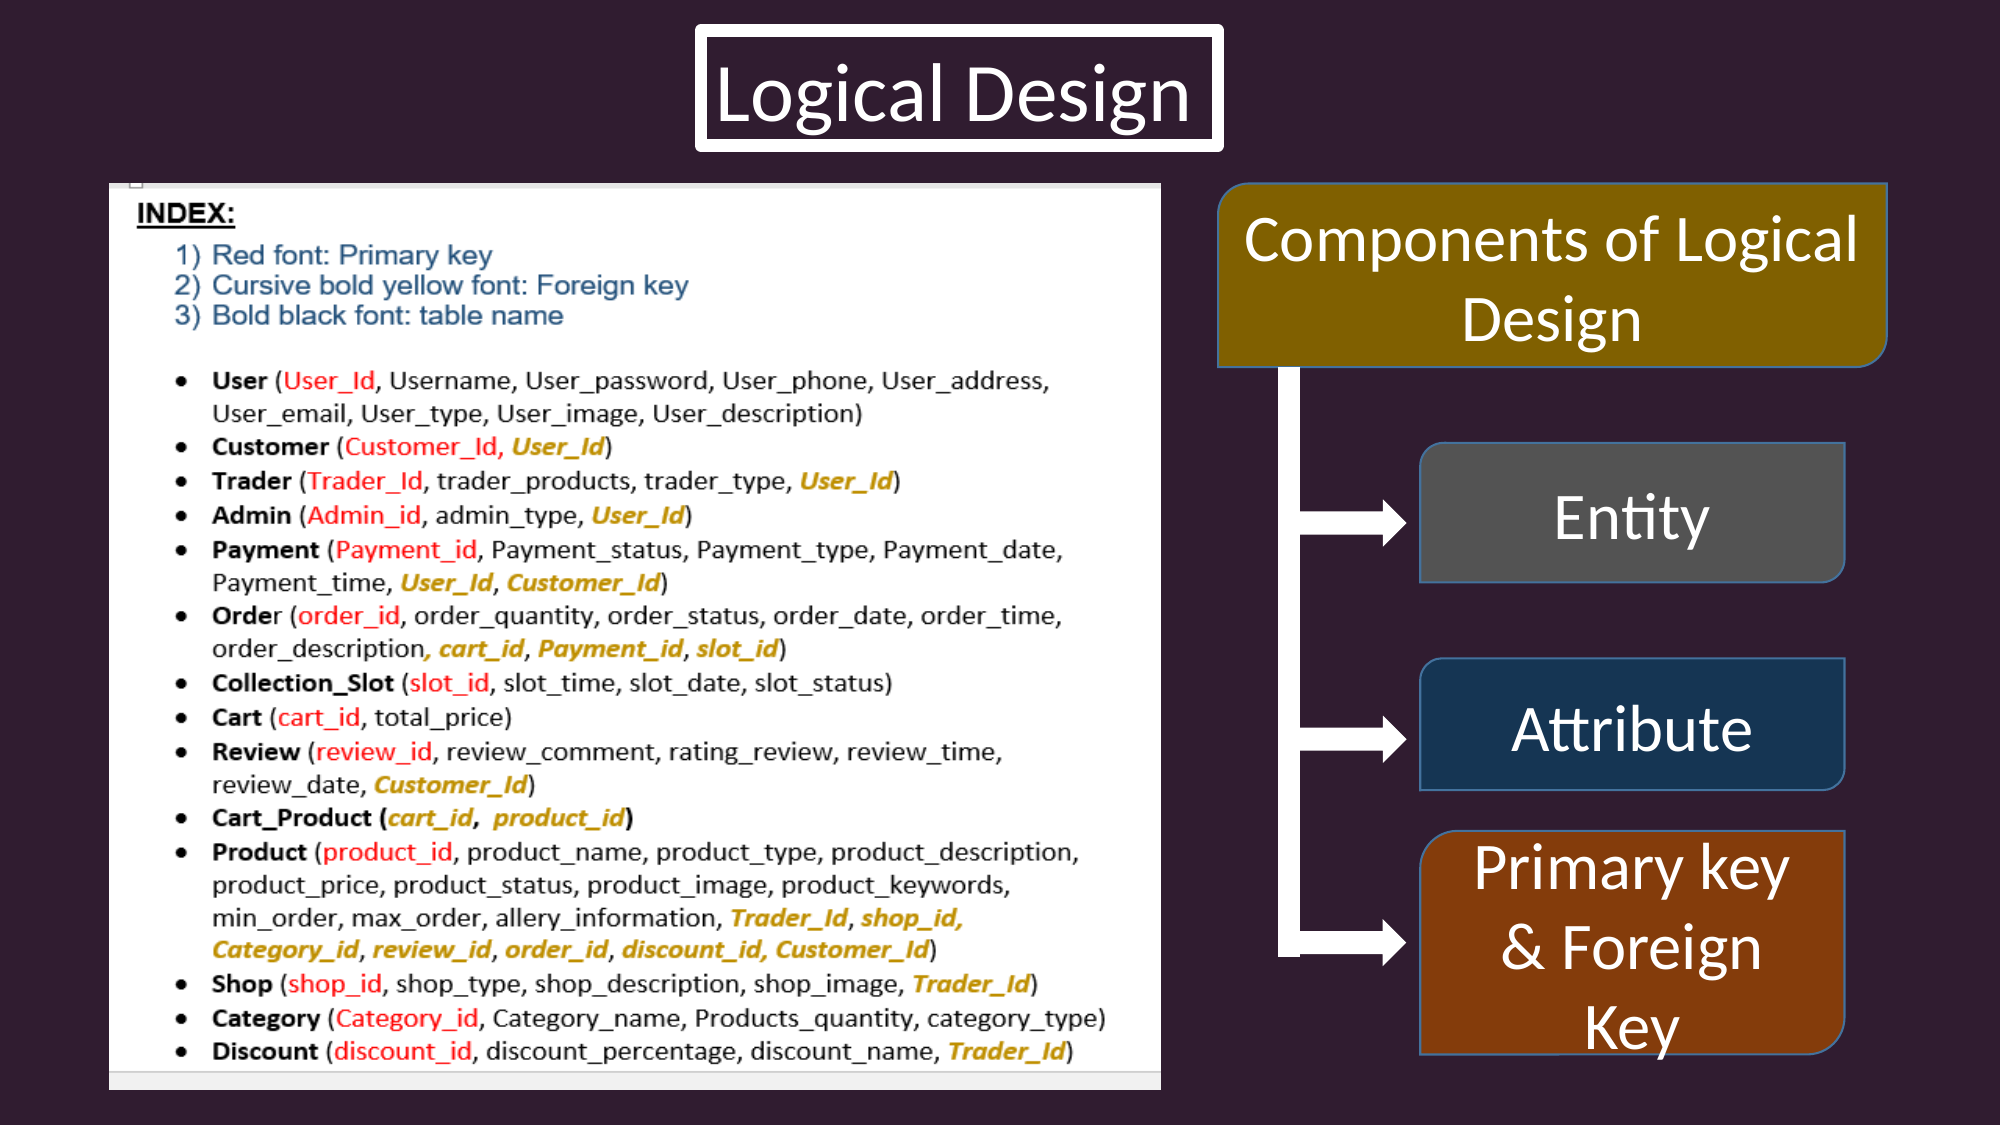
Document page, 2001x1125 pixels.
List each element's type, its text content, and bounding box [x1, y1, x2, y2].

text_box Entity [1419, 441, 1846, 584]
text_box [1298, 919, 1407, 967]
text_box Attribute [1419, 657, 1846, 792]
picture [109, 183, 1161, 1090]
text_box Components of Logical Design [1217, 182, 1888, 369]
text_box Primary key & Foreign Key [1419, 829, 1846, 1056]
text_box [1298, 499, 1407, 547]
text_box Logical Design [700, 30, 1219, 146]
text_box [1298, 715, 1407, 763]
